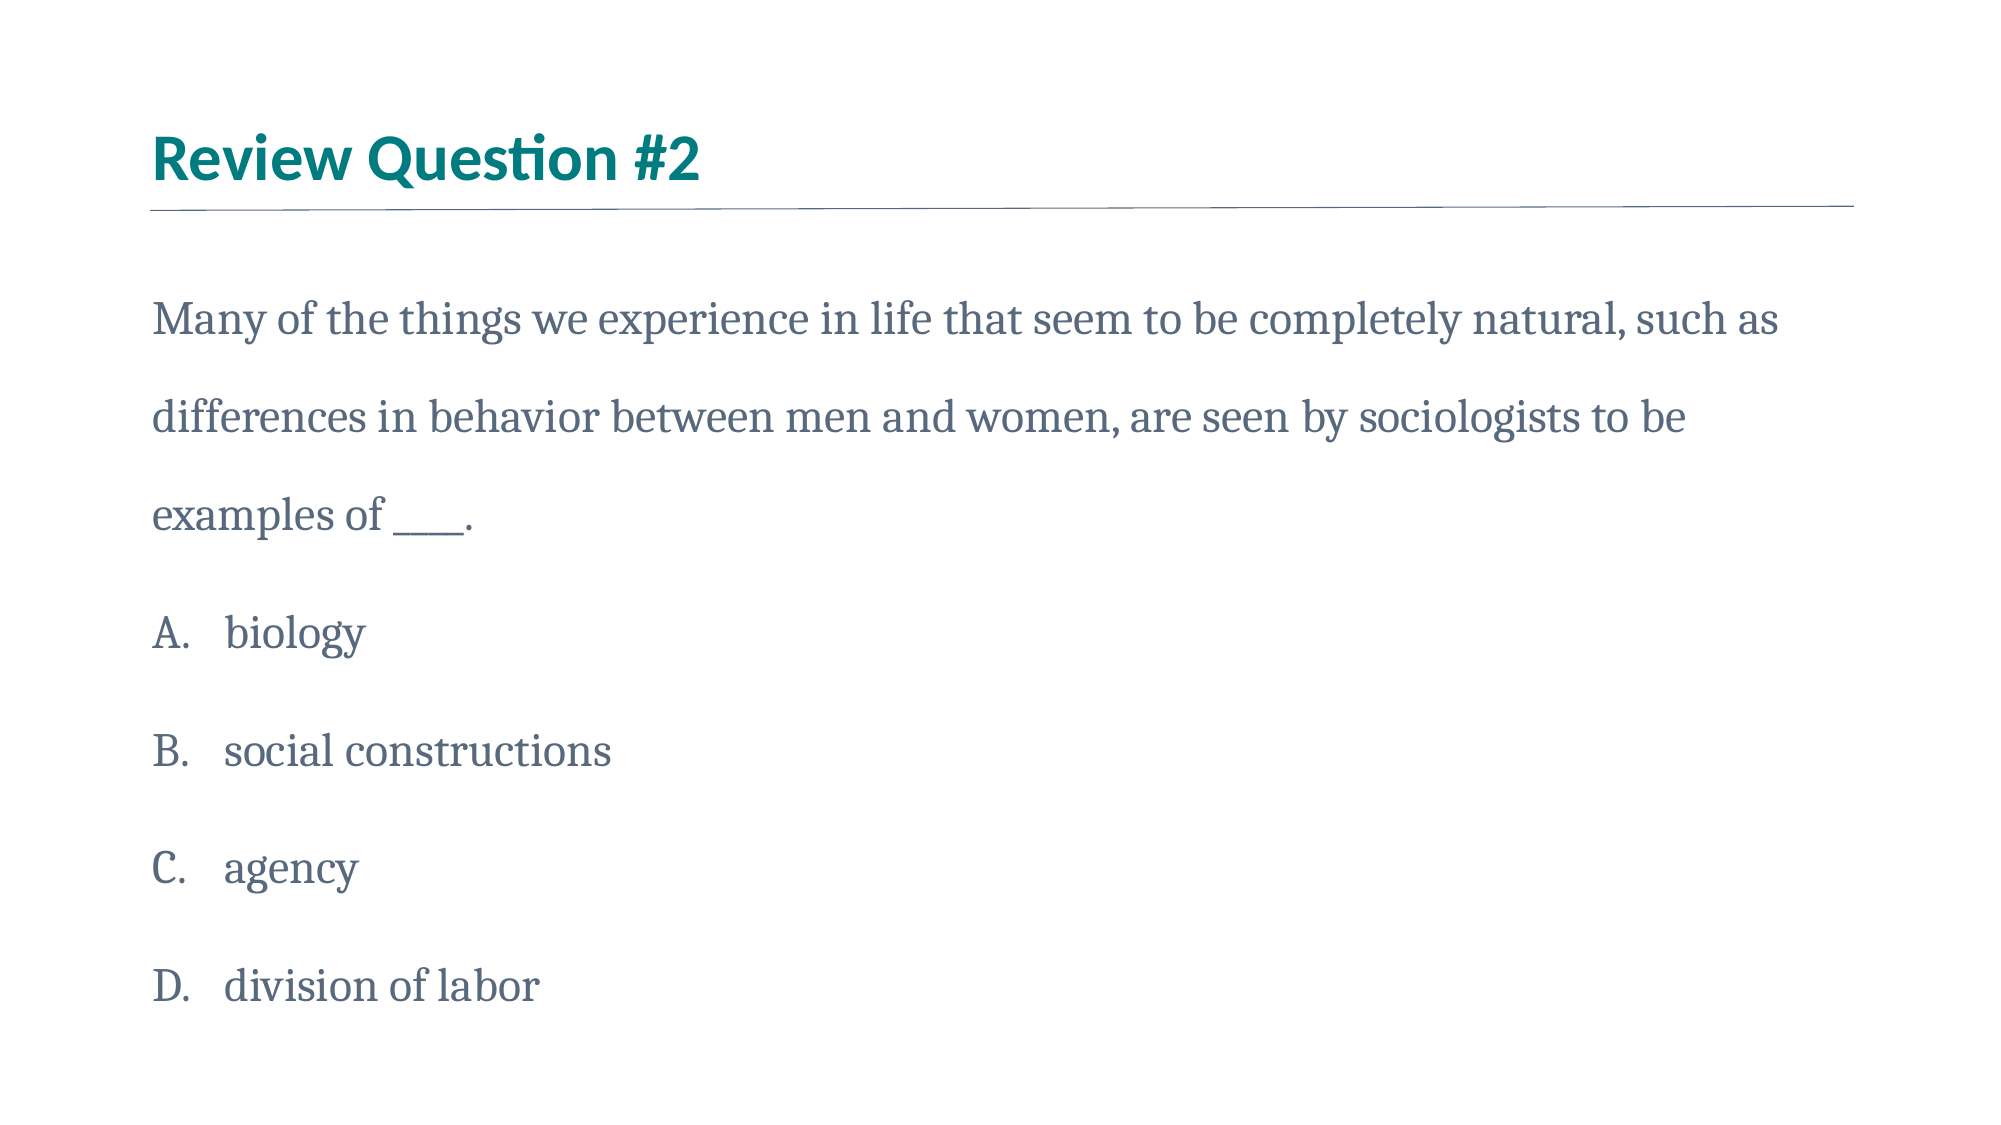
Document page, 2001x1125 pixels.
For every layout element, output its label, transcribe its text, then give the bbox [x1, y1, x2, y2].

list Many of the things we experience in life that seem to be completely natural, such as differences in behavior between men and women, are seen by sociologists to be examples of ____. biology social constructions agency division of labor [137, 238, 1863, 1020]
title Review Question #2 [137, 107, 1863, 211]
